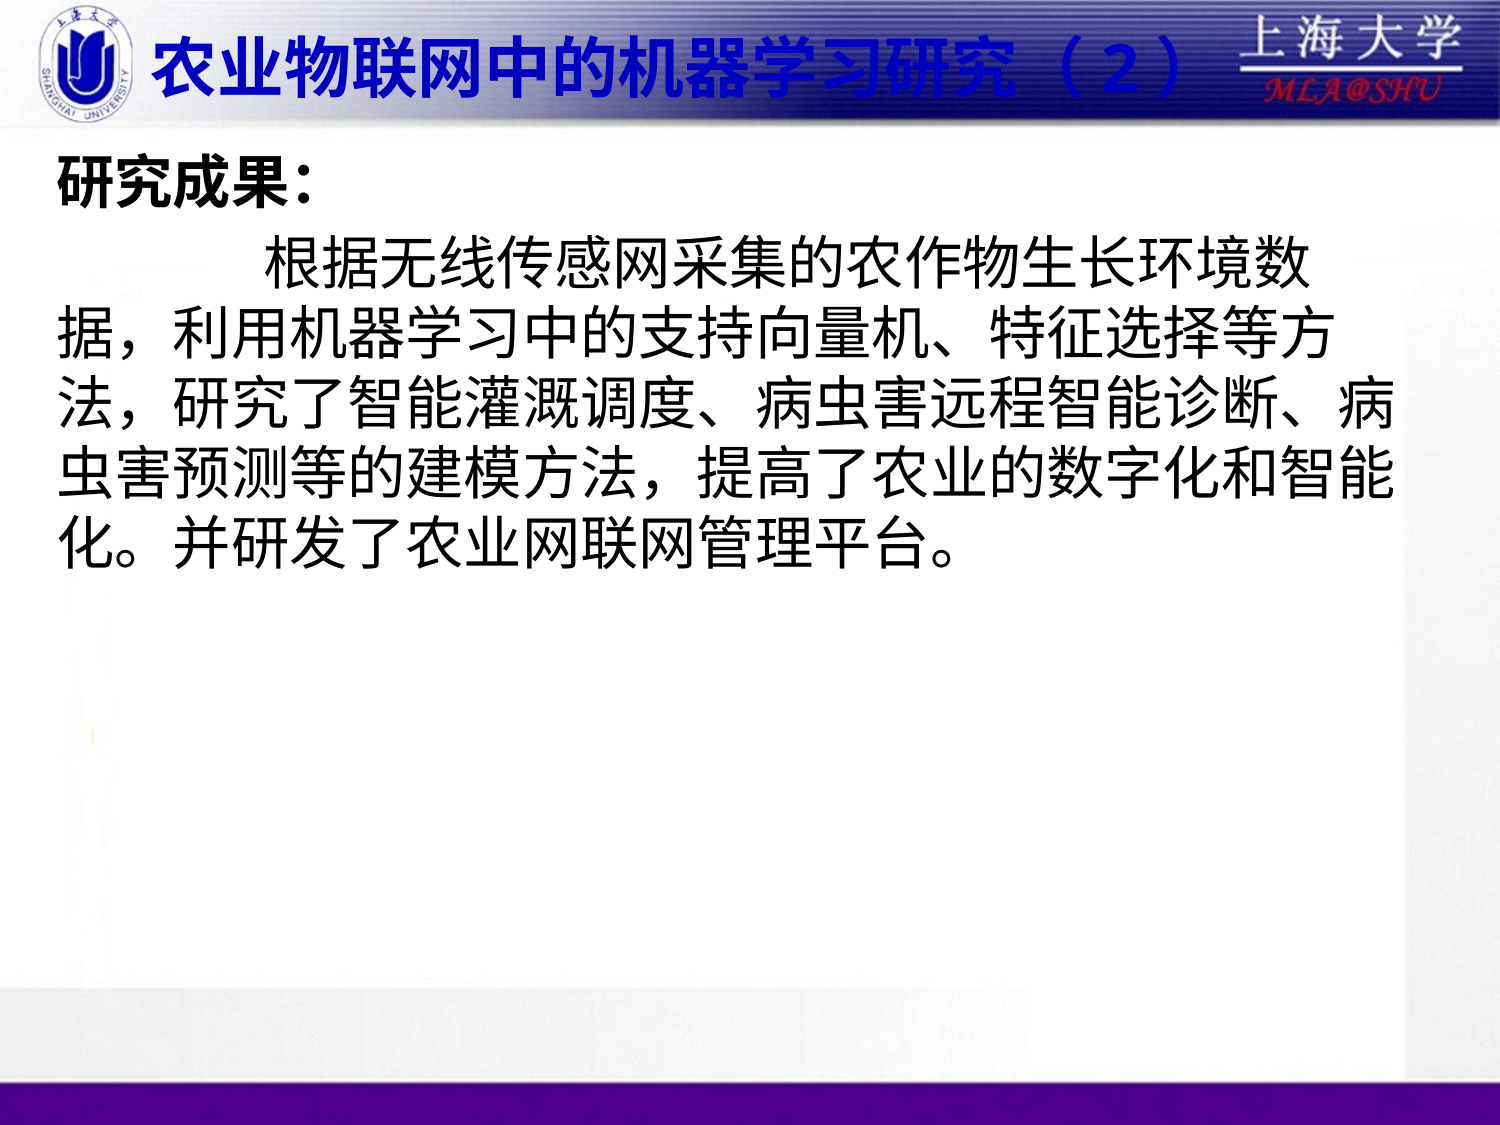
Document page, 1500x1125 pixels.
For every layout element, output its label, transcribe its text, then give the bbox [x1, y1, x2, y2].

title 农业物联网中的机器学习研究（2） [135, 0, 1486, 131]
picture [0, 0, 1500, 1125]
list 研究成果： 根据无线传感网采集的农作物生长环境数据，利用机器学习中的支持向量机、特征选择等方法，研究了智能灌溉调度、病虫害远程智能诊断、病虫害预测等的建模方法，提高了农业的数字化和智能化。并研发了农业网联网管理平台。 [41, 137, 1425, 1005]
